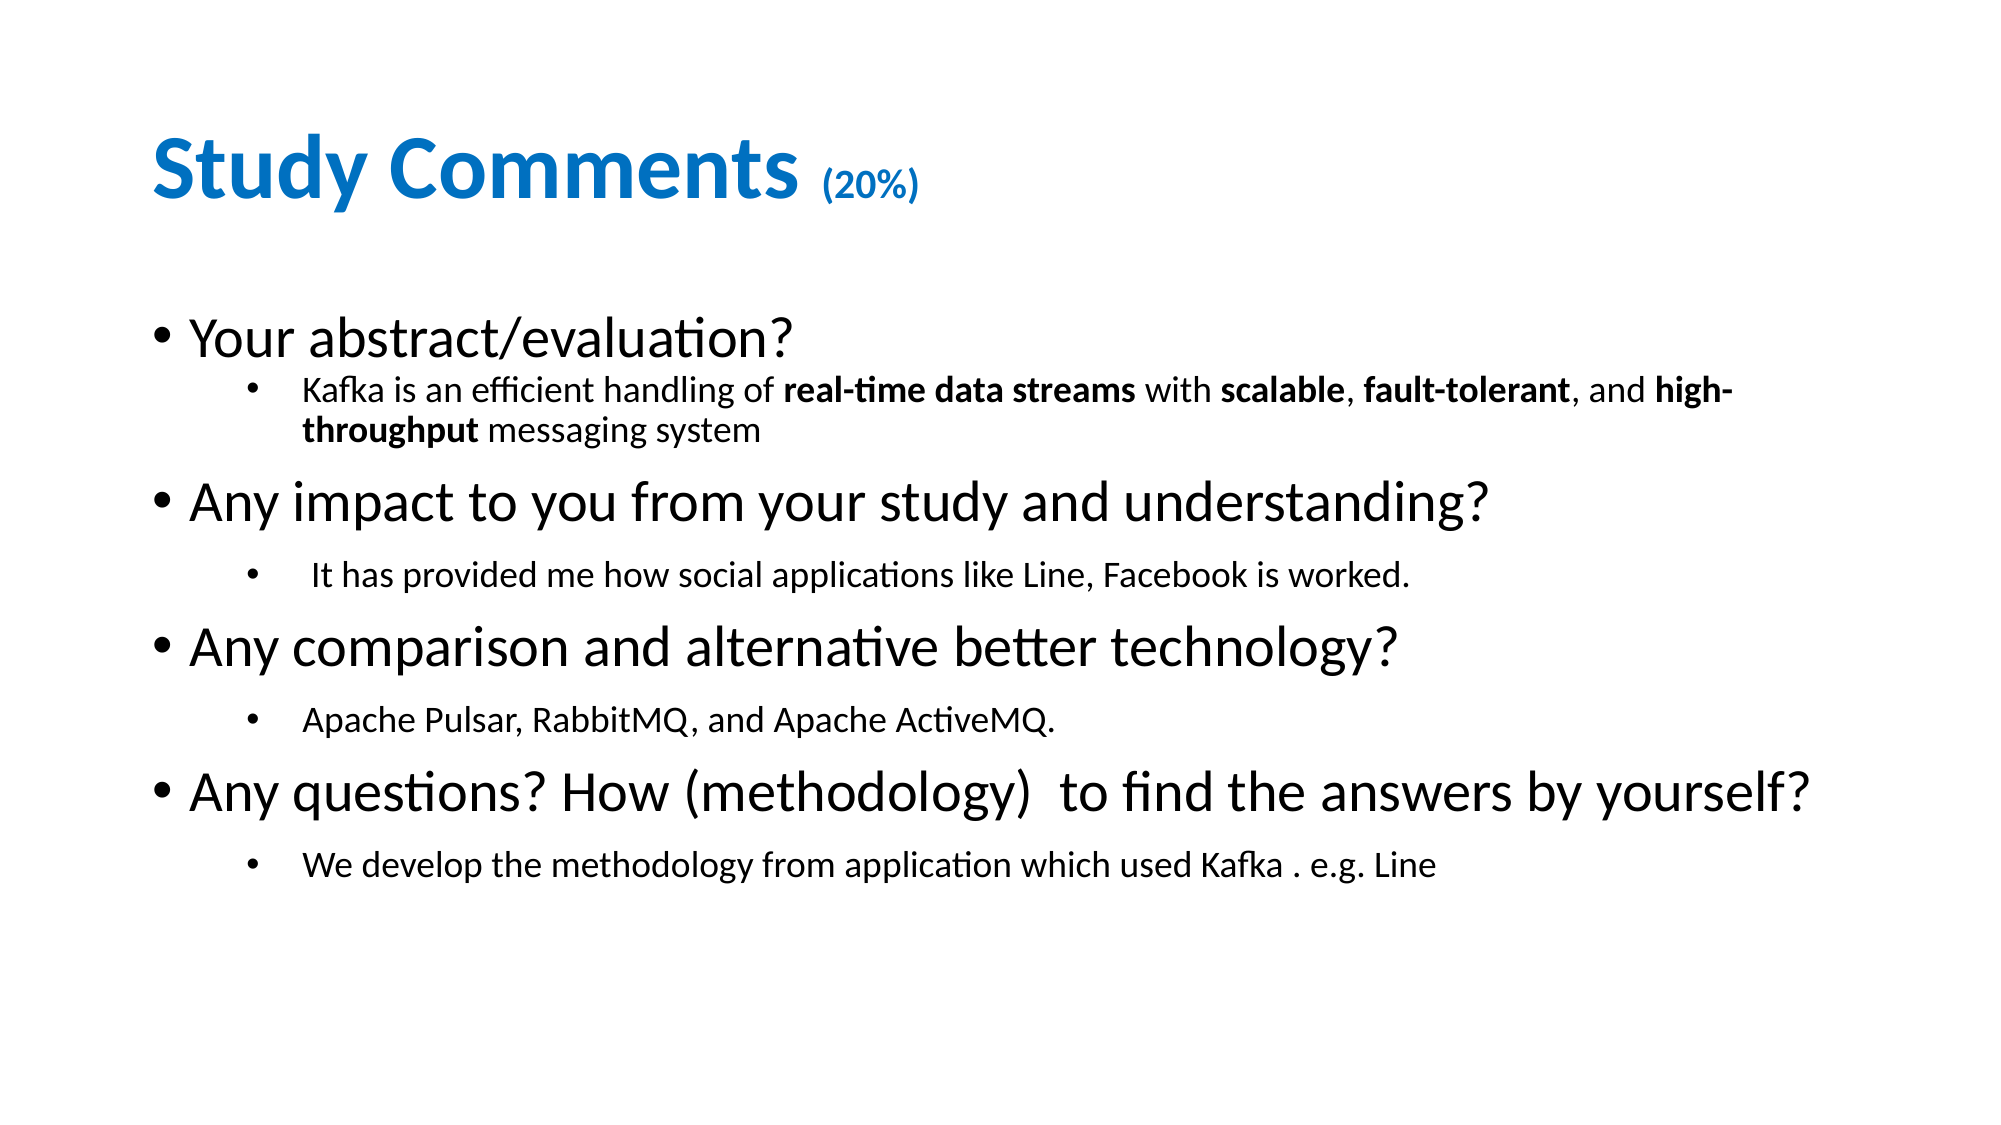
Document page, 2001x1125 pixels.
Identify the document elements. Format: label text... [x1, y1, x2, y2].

title Study Comments (20%) [137, 59, 1863, 278]
list Your abstract/evaluation? Kafka is an efficient handling of real-time data streams with scalable, fault-tolerant, and high-throughput messaging system Any impact to you from your study and understanding? It has provided me how social applications like Line, Facebook is worked. Any comparison and alternative better technology? Apache Pulsar, RabbitMQ, and Apache ActiveMQ. Any questions? How (methodology) to find the answers by yourself? We develop the methodology from application which used Kafka . e.g. Line [137, 299, 1863, 1014]
